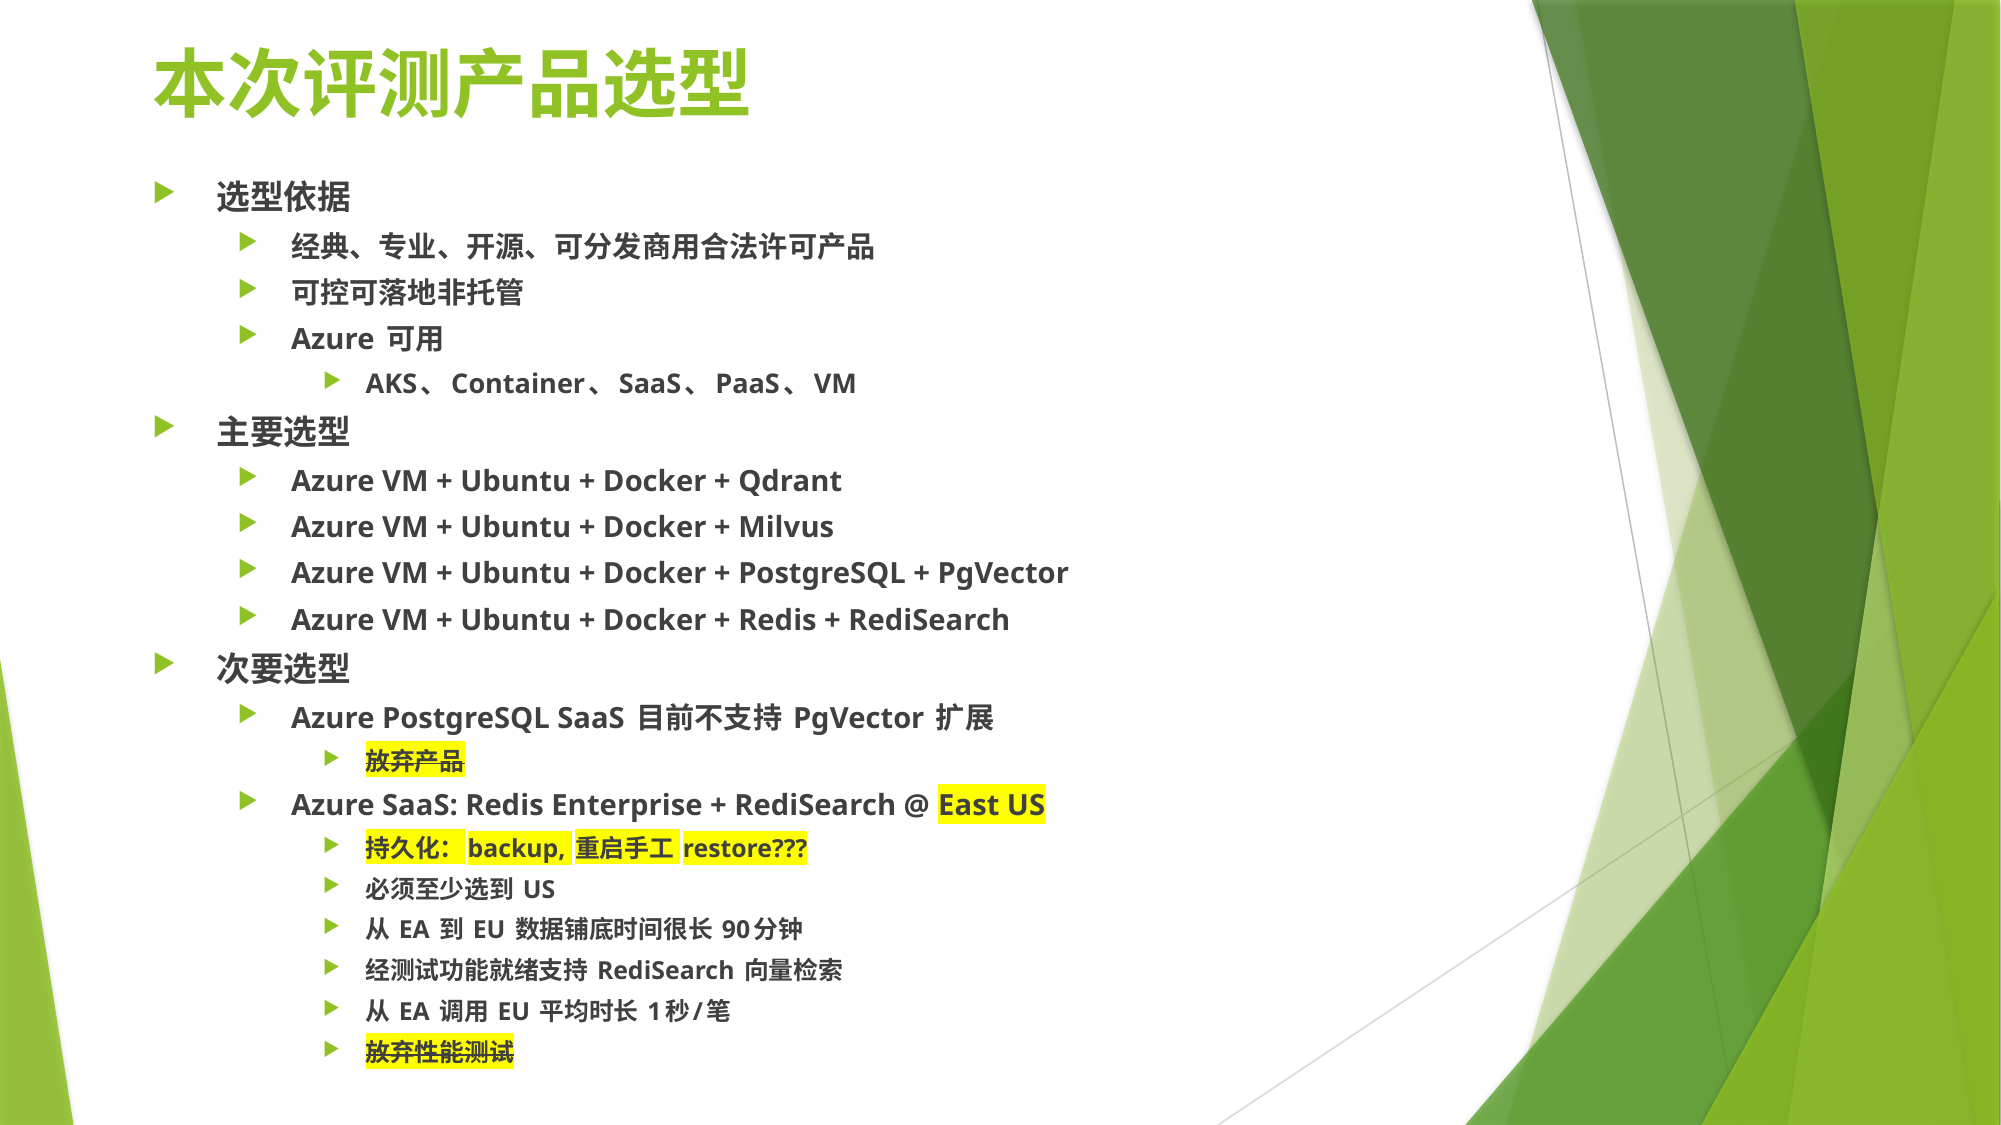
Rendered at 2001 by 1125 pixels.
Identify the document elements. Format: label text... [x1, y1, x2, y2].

title 本次评测产品选型 [137, 28, 1548, 153]
list 选型依据 经典、专业、开源、可分发商用合法许可产品 可控可落地非托管 Azure 可用 AKS、Container、SaaS、PaaS、VM 主要选型 Azure VM + Ubuntu + Docker + Qdrant Azure VM + Ubuntu + Docker + Milvus Azure VM + Ubuntu + Docker + PostgreSQL + PgVector Azure VM + Ubuntu + Docker + Redis + RediSearch 次要选型 Azure PostgreSQL SaaS 目前不支持 PgVector 扩展 放弃产品 Azure SaaS: Redis Enterprise + RediSearch @ East US 持久化：backup, 重启手工 restore??? 必须至少选到 US 从 EA 到 EU 数据铺底时间很长 90分钟 经测试功能就绪支持 RediSearch 向量检索 从 EA 调用 EU 平均时长 1秒/笔 放弃性能测试 [137, 168, 1863, 1083]
